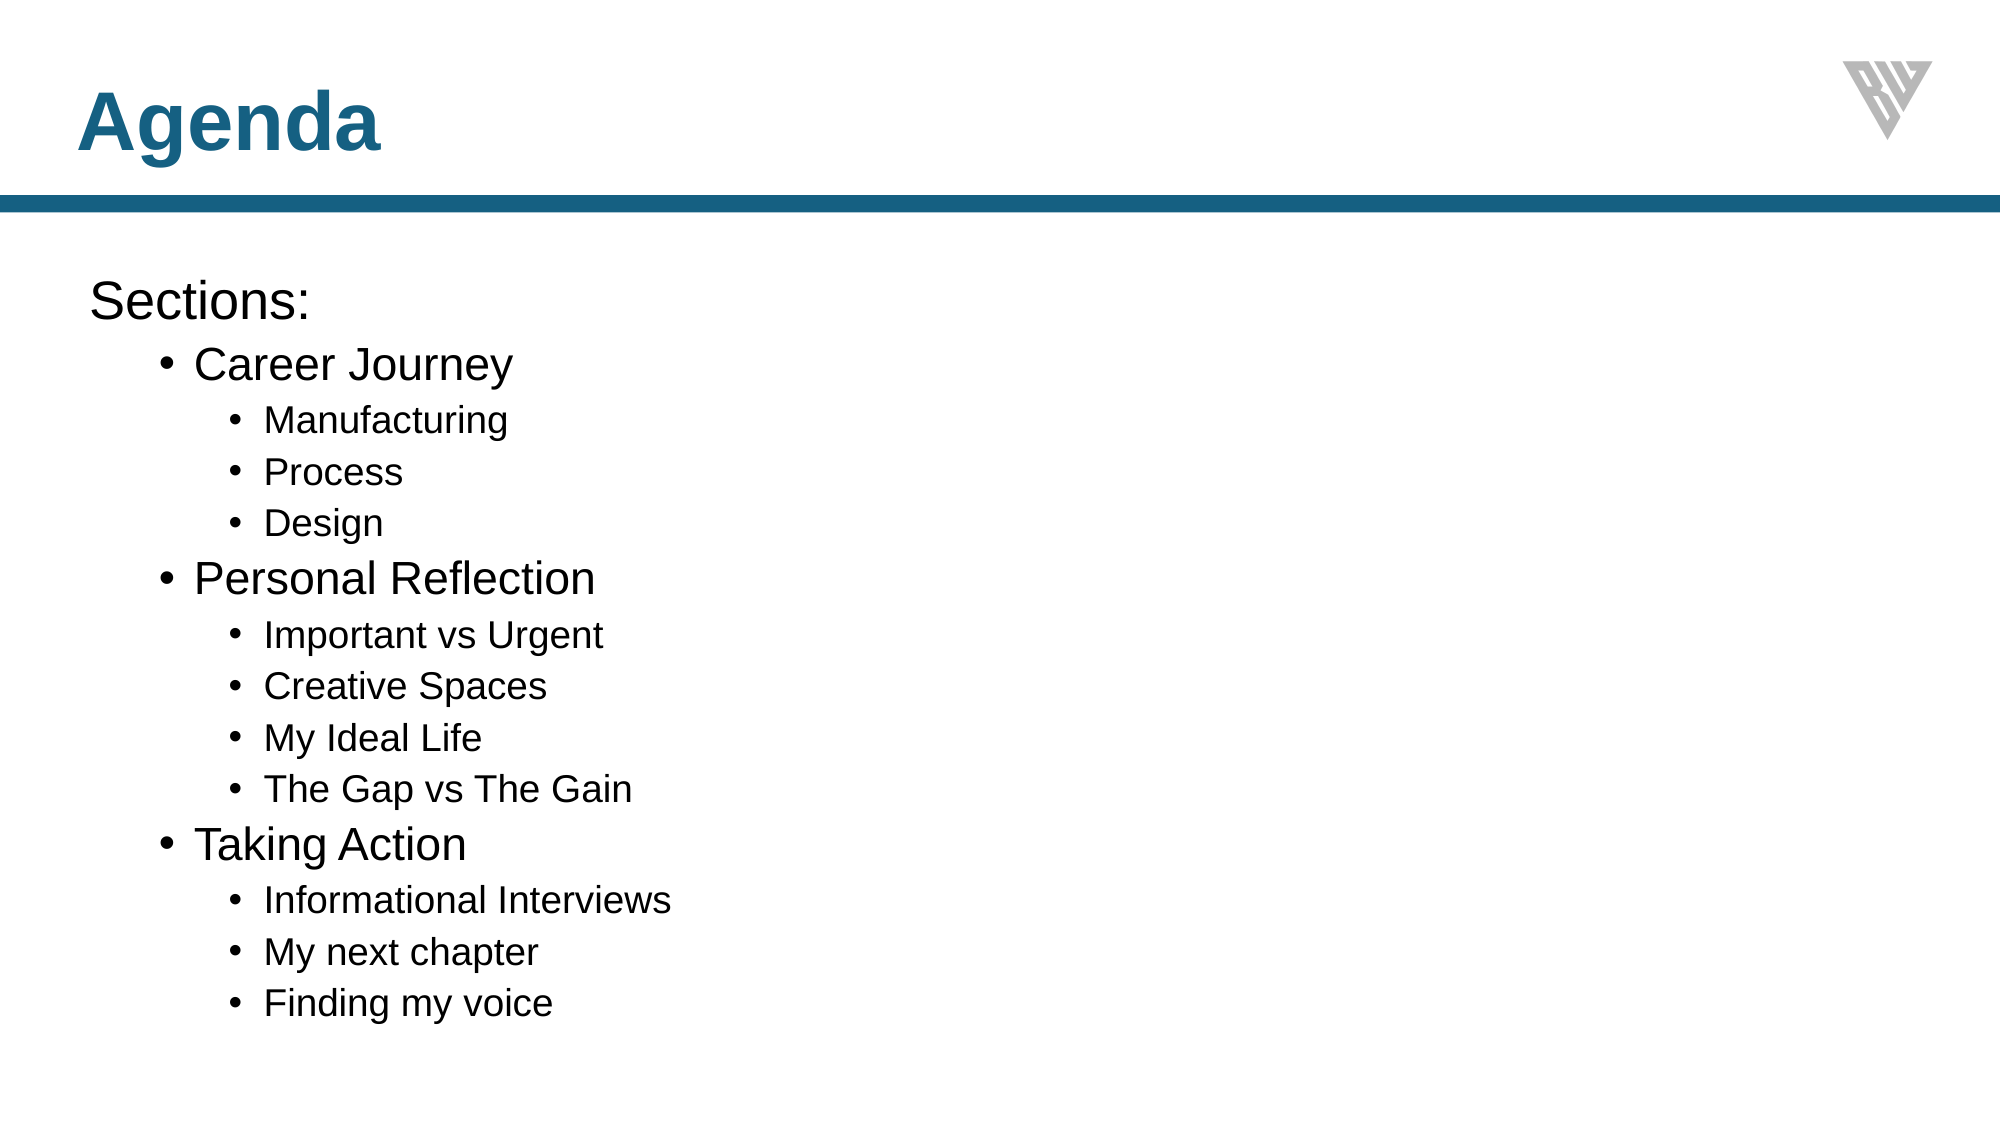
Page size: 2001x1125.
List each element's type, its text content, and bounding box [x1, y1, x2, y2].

text_box [0, 194, 2000, 214]
picture [1839, 57, 1935, 144]
list Sections: Career Journey Manufacturing Process Design Personal Reflection Important vs Urgent Creative Spaces My Ideal Life The Gap vs The Gain Taking Action Informational Interviews My next chapter Finding my voice [74, 265, 1863, 1035]
title Agenda [61, 34, 1863, 194]
